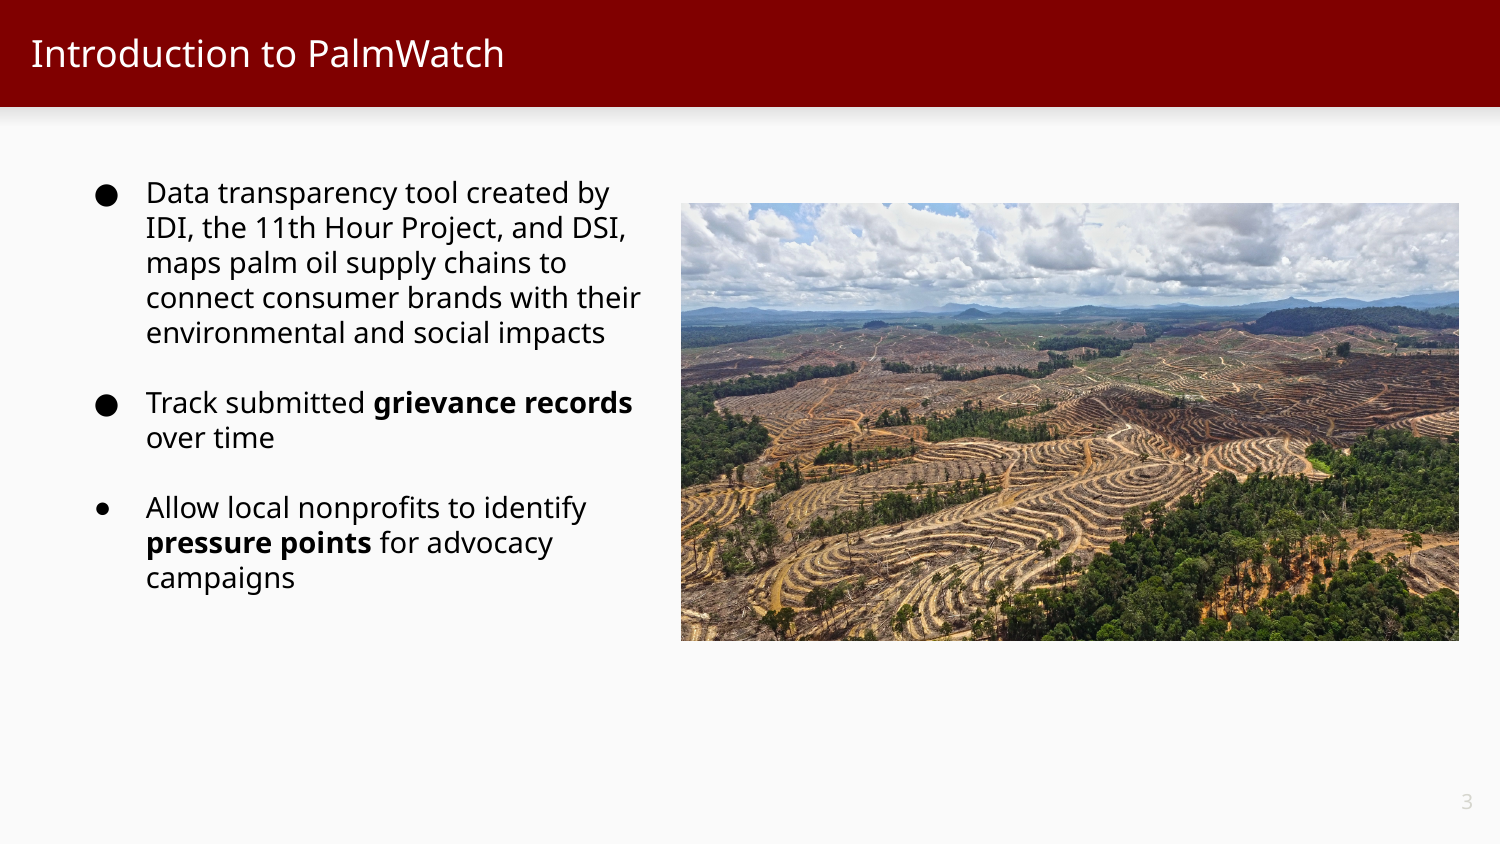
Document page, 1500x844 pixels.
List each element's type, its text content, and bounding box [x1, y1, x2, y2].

text_box [36, 127, 1429, 239]
text_box Data transparency tool created by IDI, the 11th Hour Project, and DSI, maps palm oil supply chains to connect consumer brands with their environmental and social impacts Track submitted grievance records over time Allow local nonprofits to identify pressure points for advocacy campaigns [55, 159, 659, 812]
picture [680, 203, 1459, 641]
title Introduction to PalmWatch [16, 2, 1464, 102]
slide_number ‹#› [1398, 770, 1489, 835]
